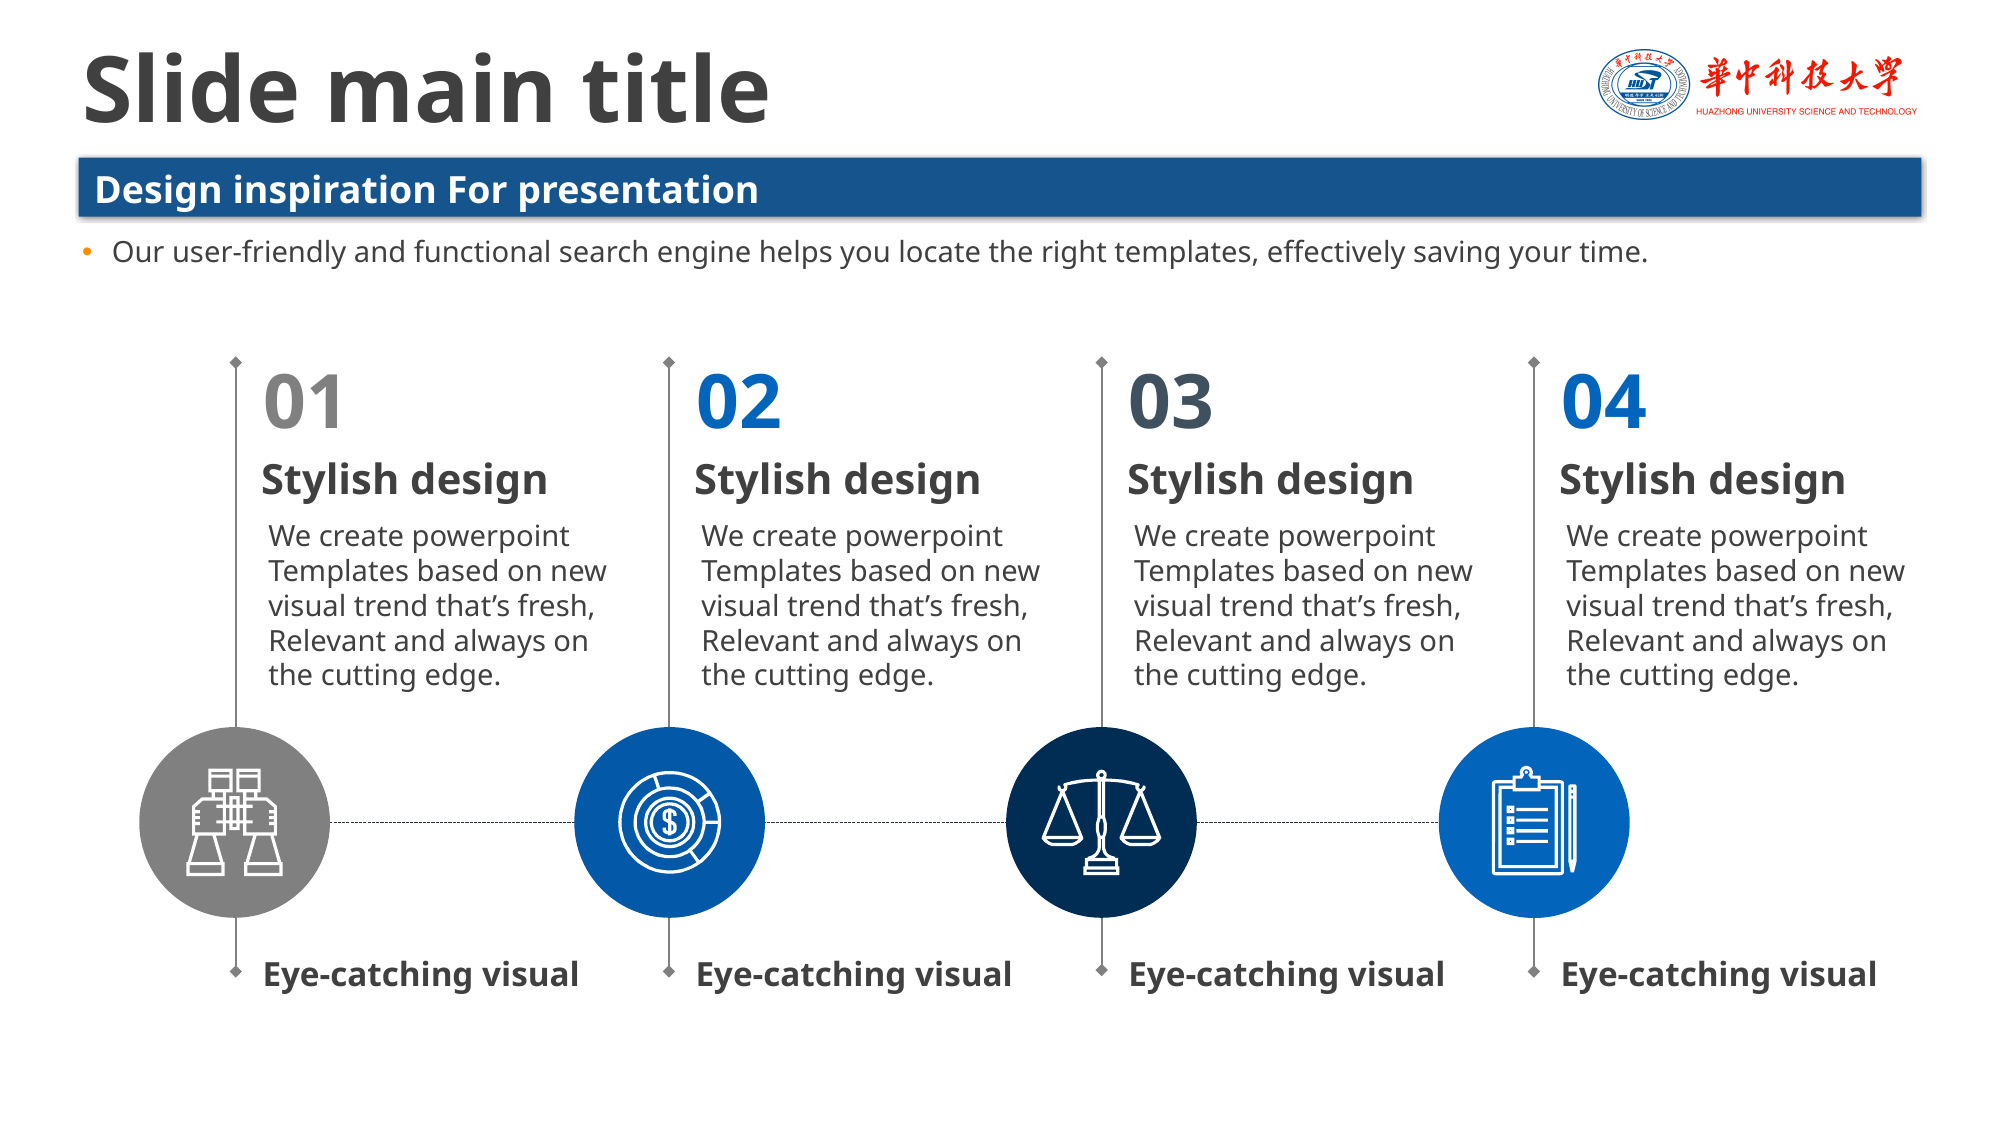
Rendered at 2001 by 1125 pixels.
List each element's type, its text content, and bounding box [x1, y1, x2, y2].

text_box [1534, 726, 1631, 920]
text_box [573, 726, 668, 822]
text_box 01 [263, 353, 350, 444]
text_box We create powerpoint Templates based on new visual trend that’s fresh, Relevant and always on the cutting edge. [1134, 516, 1482, 692]
text_box [1102, 823, 1198, 919]
text_box [1119, 823, 1162, 847]
text_box We create powerpoint Templates based on new visual trend that’s fresh, Relevant and always on the cutting edge. [268, 516, 616, 692]
text_box [236, 726, 331, 919]
text_box Eye-catching visual [262, 953, 581, 994]
text_box Eye-catching visual [1560, 953, 1879, 994]
text_box [1102, 726, 1198, 822]
text_box We create powerpoint Templates based on new visual trend that’s fresh, Relevant and always on the cutting edge. [701, 516, 1049, 692]
text_box We create powerpoint Templates based on new visual trend that’s fresh, Relevant and always on the cutting edge. [1566, 516, 1914, 692]
text_box 02 [696, 353, 783, 444]
text_box [1048, 769, 1101, 822]
text_box [1041, 823, 1084, 847]
text_box [1005, 726, 1101, 822]
text_box Slide main title [82, 51, 1922, 140]
text_box [1437, 823, 1533, 920]
text_box Stylish design [1559, 453, 1848, 504]
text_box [618, 771, 722, 874]
text_box Stylish design [694, 453, 983, 504]
text_box [670, 726, 767, 822]
text_box [1437, 726, 1533, 822]
text_box [670, 823, 767, 919]
text_box 03 [1129, 353, 1216, 444]
text_box [236, 768, 283, 877]
text_box 04 [1561, 353, 1648, 444]
text_box [186, 768, 235, 877]
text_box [1491, 765, 1577, 876]
text_box [573, 823, 668, 919]
text_box [1102, 769, 1155, 822]
text_box Our user-friendly and functional search engine helps you locate the right templates, effectively saving your time. [82, 233, 1922, 269]
text_box [1102, 823, 1120, 876]
text_box [78, 157, 1922, 218]
text_box Stylish design [261, 453, 550, 504]
text_box Eye-catching visual [695, 953, 1014, 994]
text_box Eye-catching visual [1128, 953, 1447, 994]
text_box Design inspiration For presentation [94, 166, 1849, 212]
picture [1598, 49, 1917, 120]
text_box [138, 726, 235, 919]
text_box [1005, 823, 1101, 919]
text_box Stylish design [1127, 453, 1416, 504]
text_box [1083, 823, 1101, 876]
